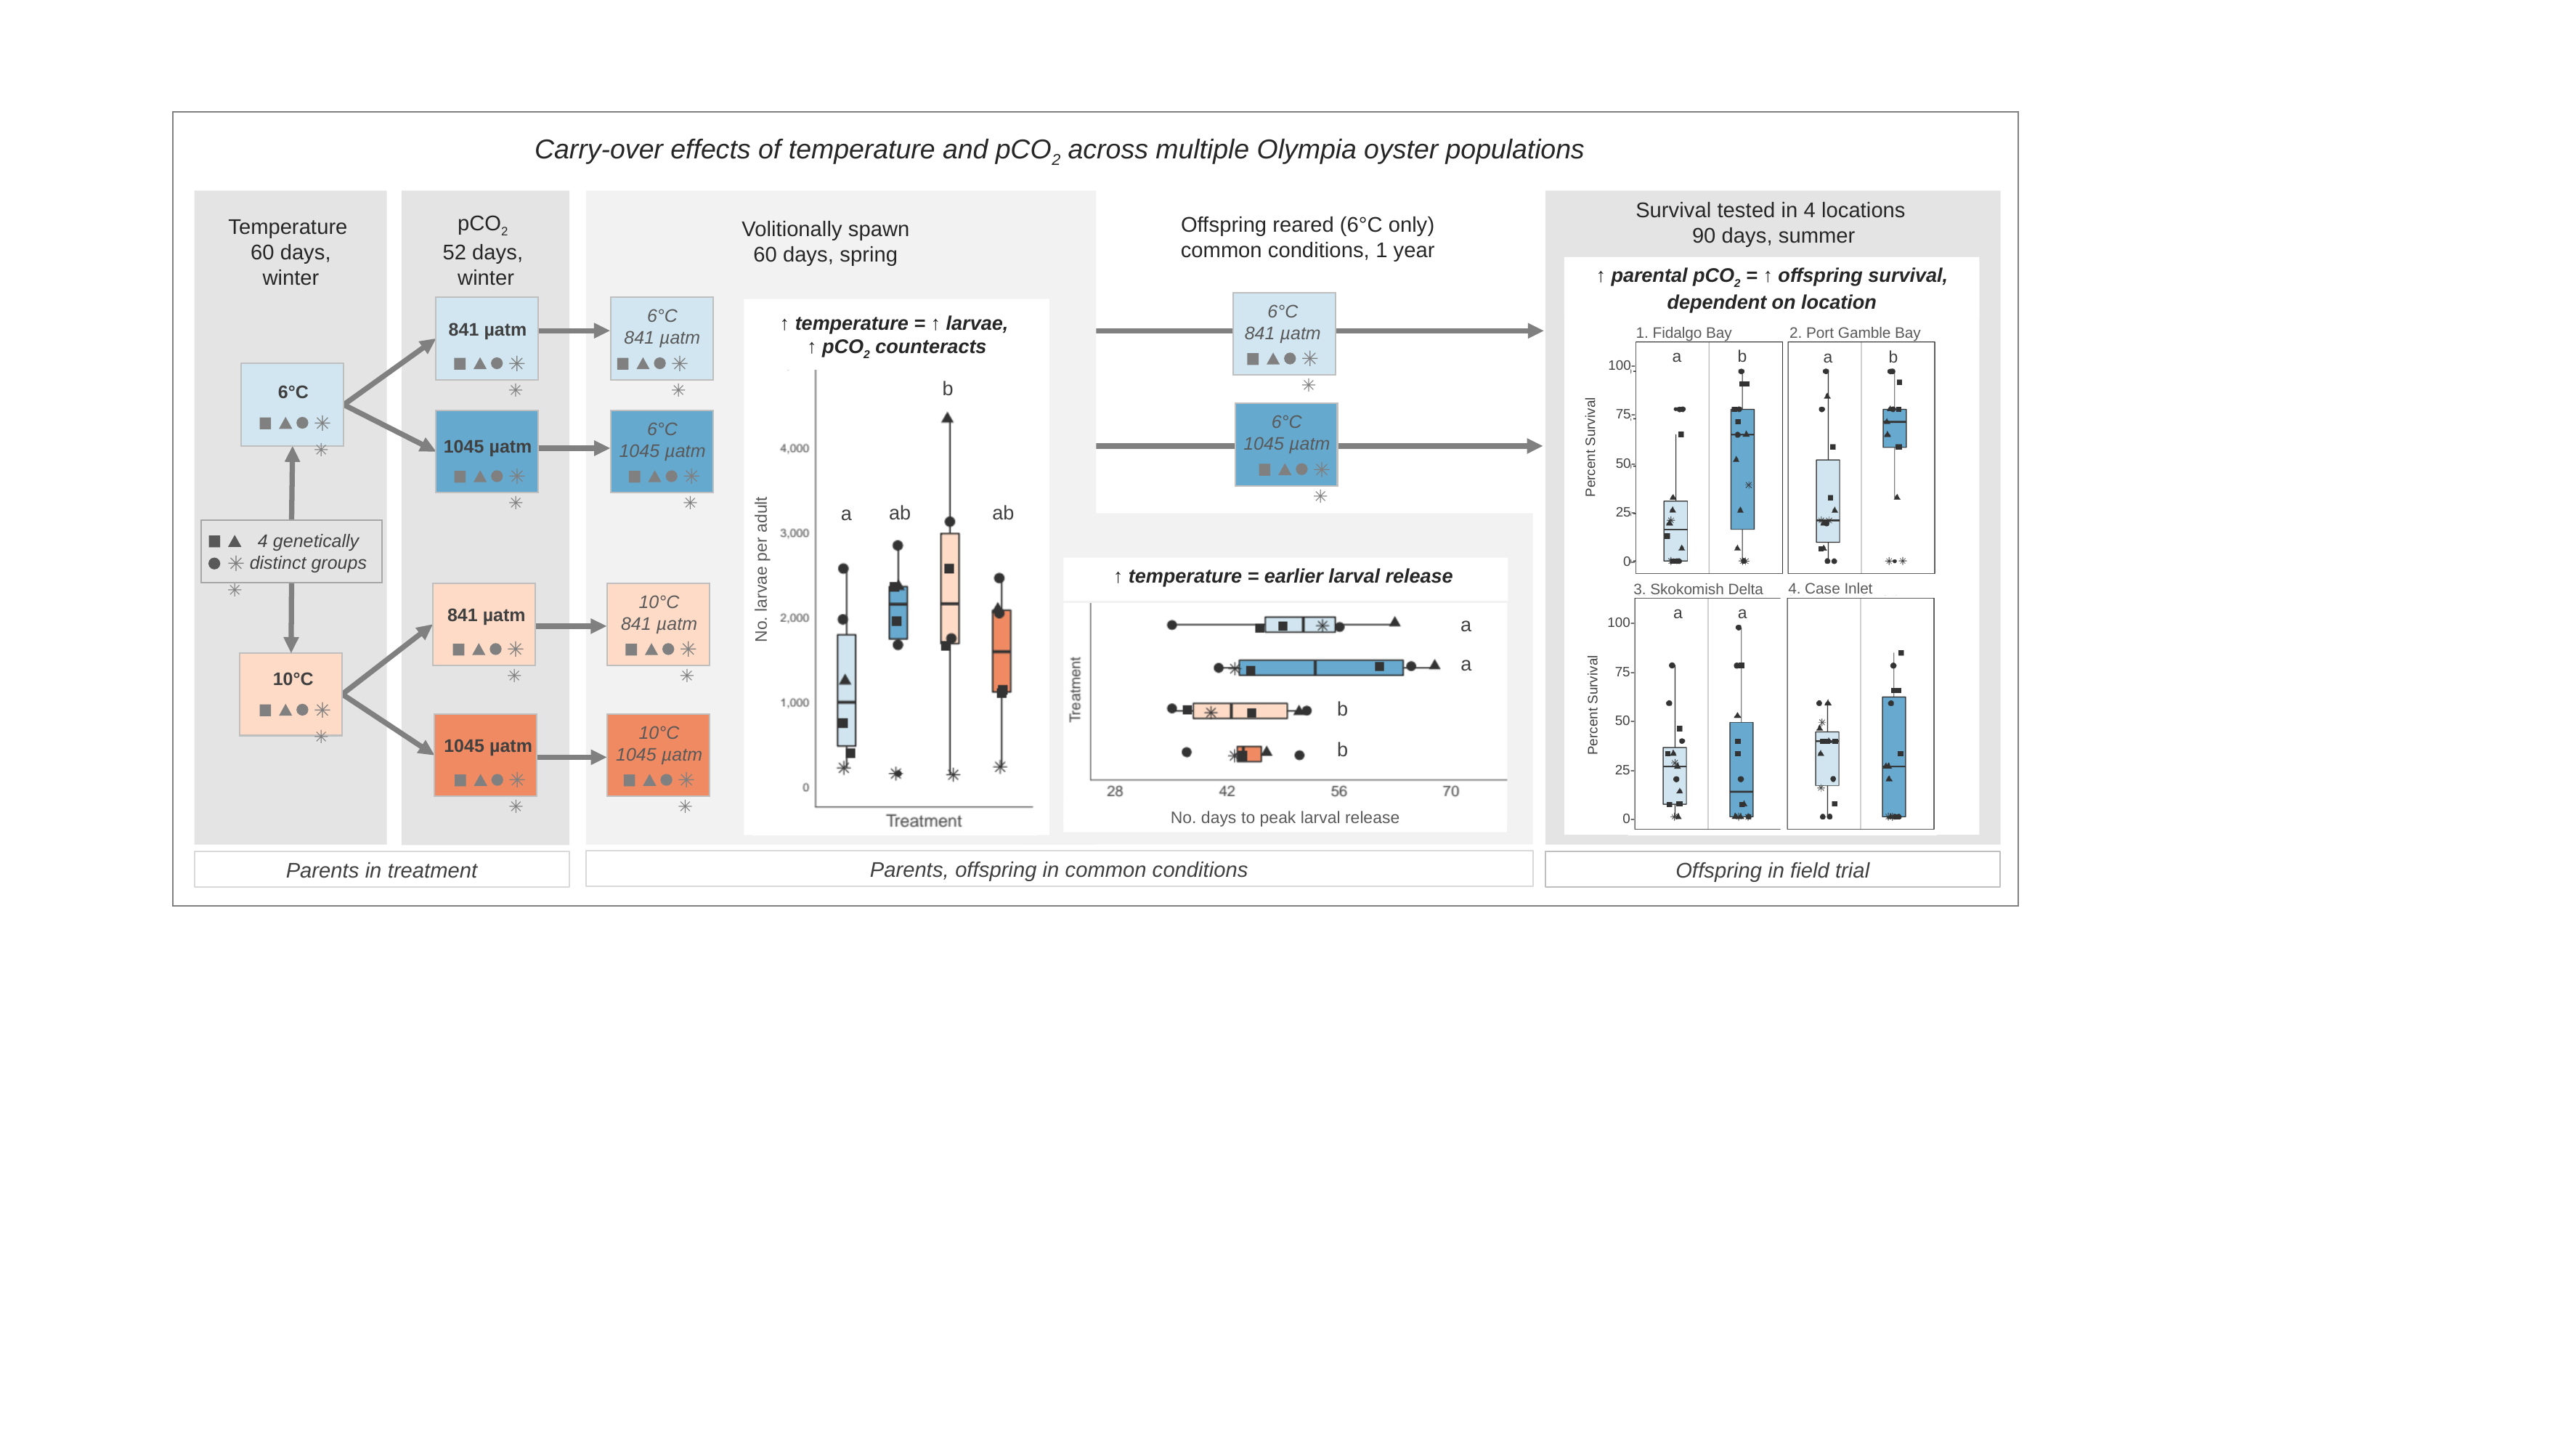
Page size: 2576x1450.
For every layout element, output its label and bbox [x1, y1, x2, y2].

text_box [172, 111, 2019, 907]
